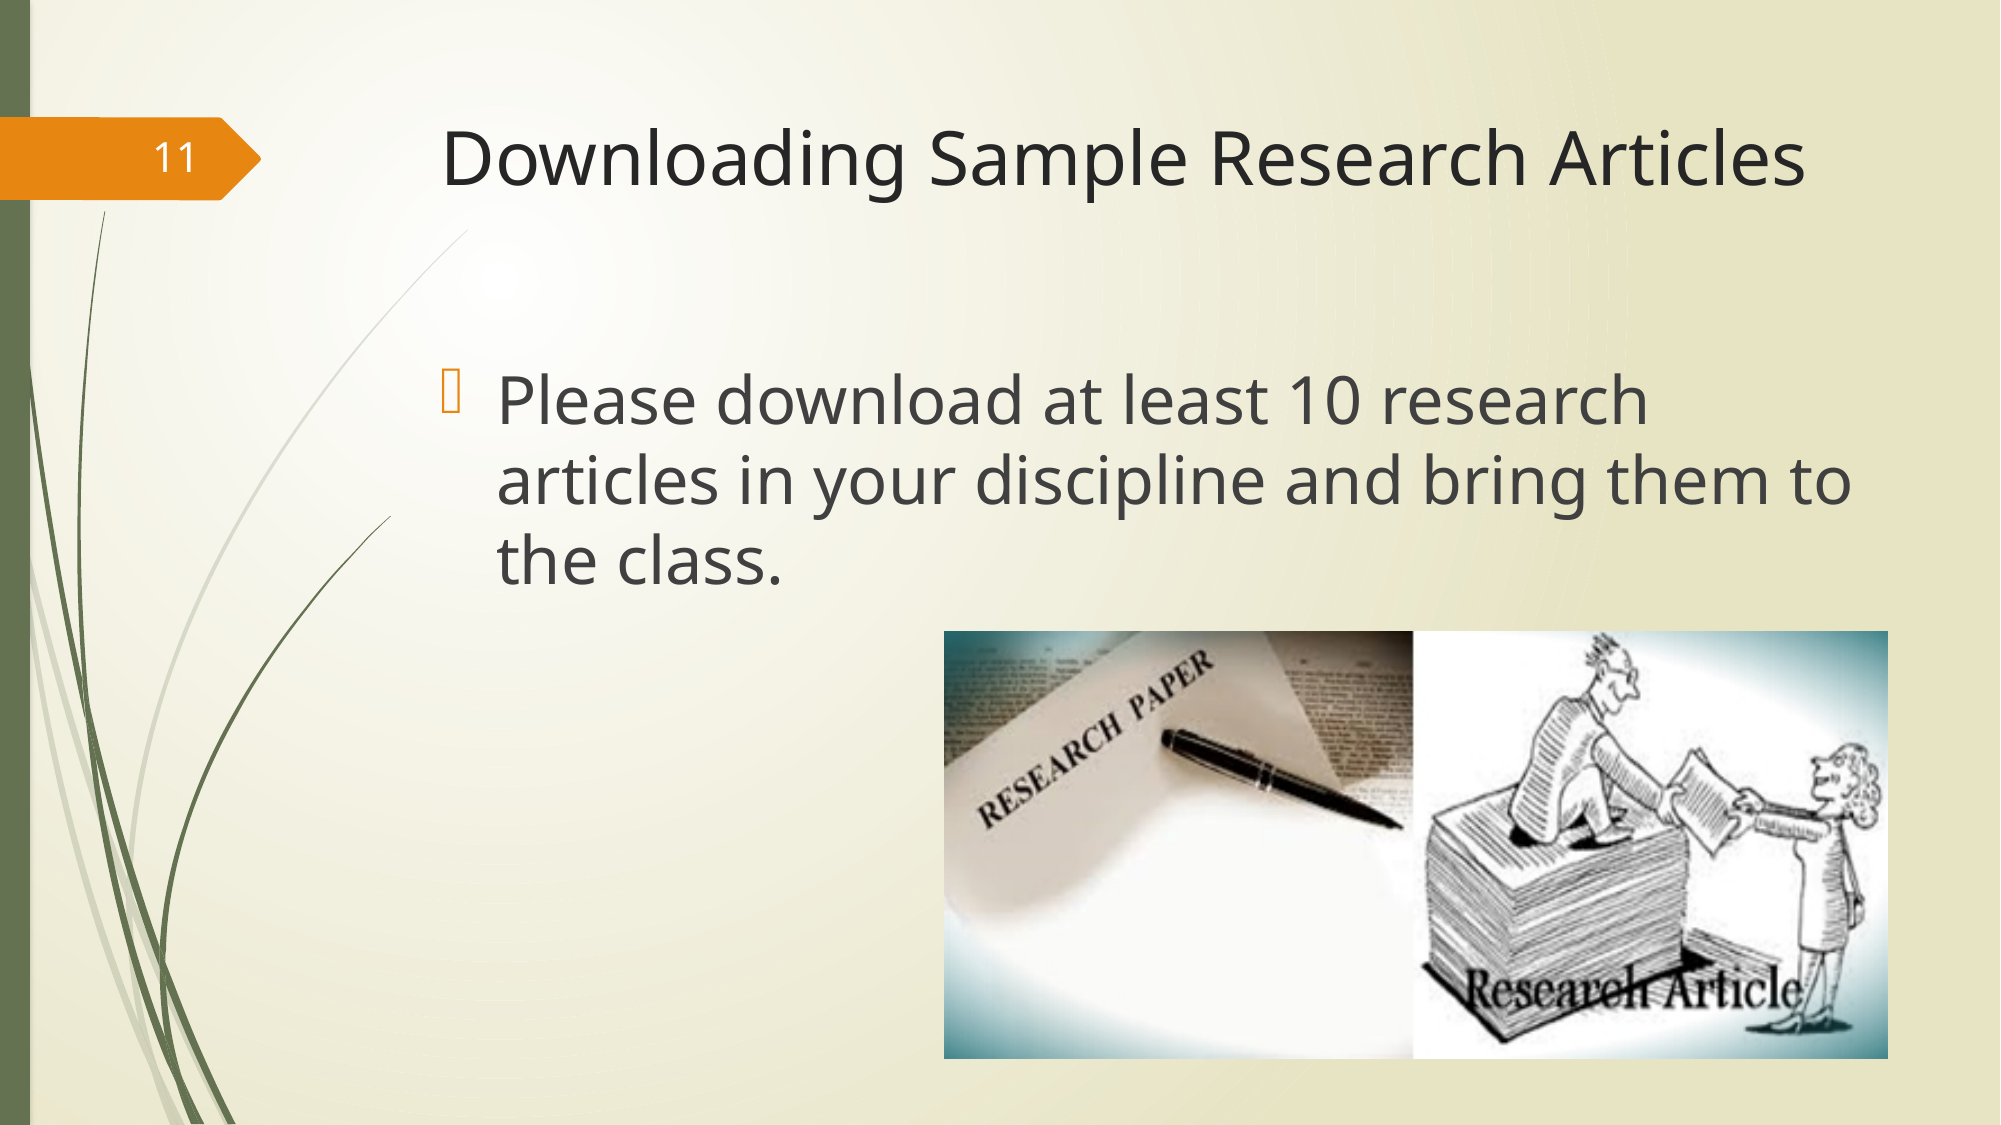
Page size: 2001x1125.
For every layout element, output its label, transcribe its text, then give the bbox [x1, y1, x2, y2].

title Downloading Sample Research Articles [425, 102, 1888, 313]
list Please download at least 10 research articles in your discipline and bring them to the class. [424, 350, 1888, 970]
picture [944, 631, 1888, 1059]
slide_number 11 [87, 129, 216, 190]
